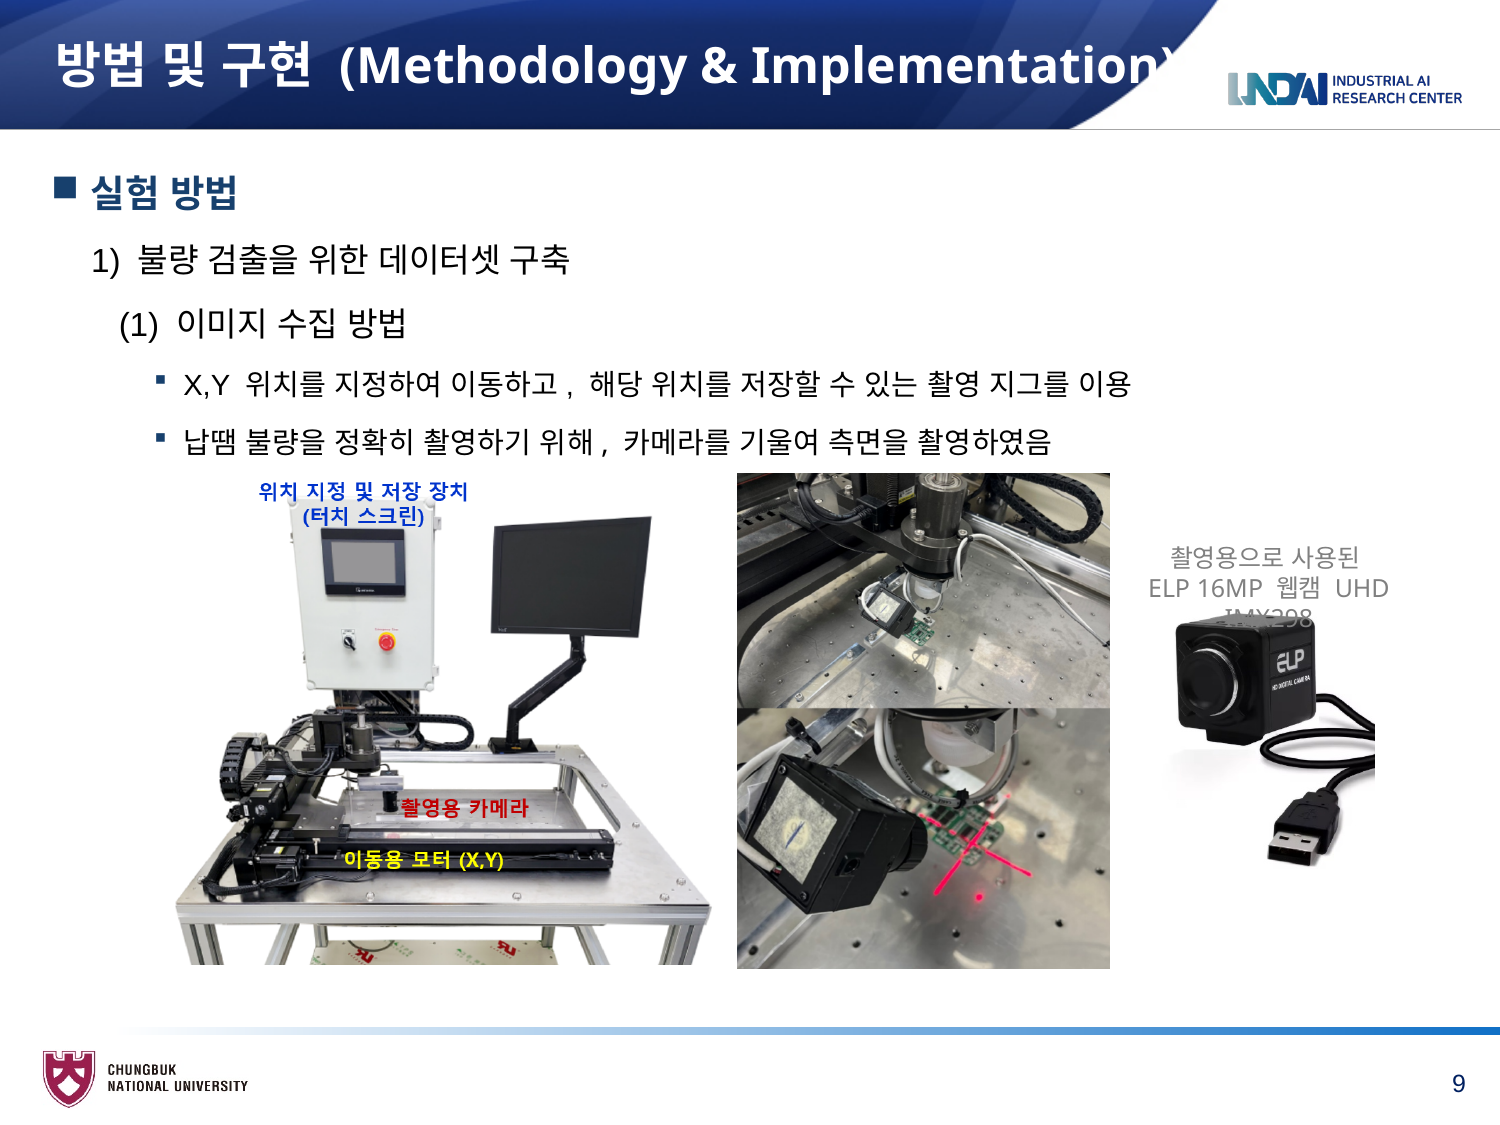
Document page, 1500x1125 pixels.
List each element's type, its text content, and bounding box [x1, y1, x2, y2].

picture [171, 473, 723, 965]
picture [0, 0, 1500, 129]
text_box 촬영용으로 사용된 ELP 16MP 웹캠 UHD IMX298 [1113, 534, 1447, 640]
title 방법 및 구현 (Methodology & Implementation) [55, 10, 1375, 116]
text_box 실험 방법 1) 불량 검출을 위한 데이터셋 구축 (1) 이미지 수집 방법 X,Y 위치를 지정하여 이동하고, 해당 위치를 저장할 수 있는 촬영 지그를 이용 납땜 불량을 정확히 촬영하기 위해, 카메라를 기울여 측면을 촬영하였음 [51, 156, 1451, 531]
picture [737, 473, 1110, 969]
picture [1148, 606, 1375, 875]
picture [41, 1049, 249, 1109]
